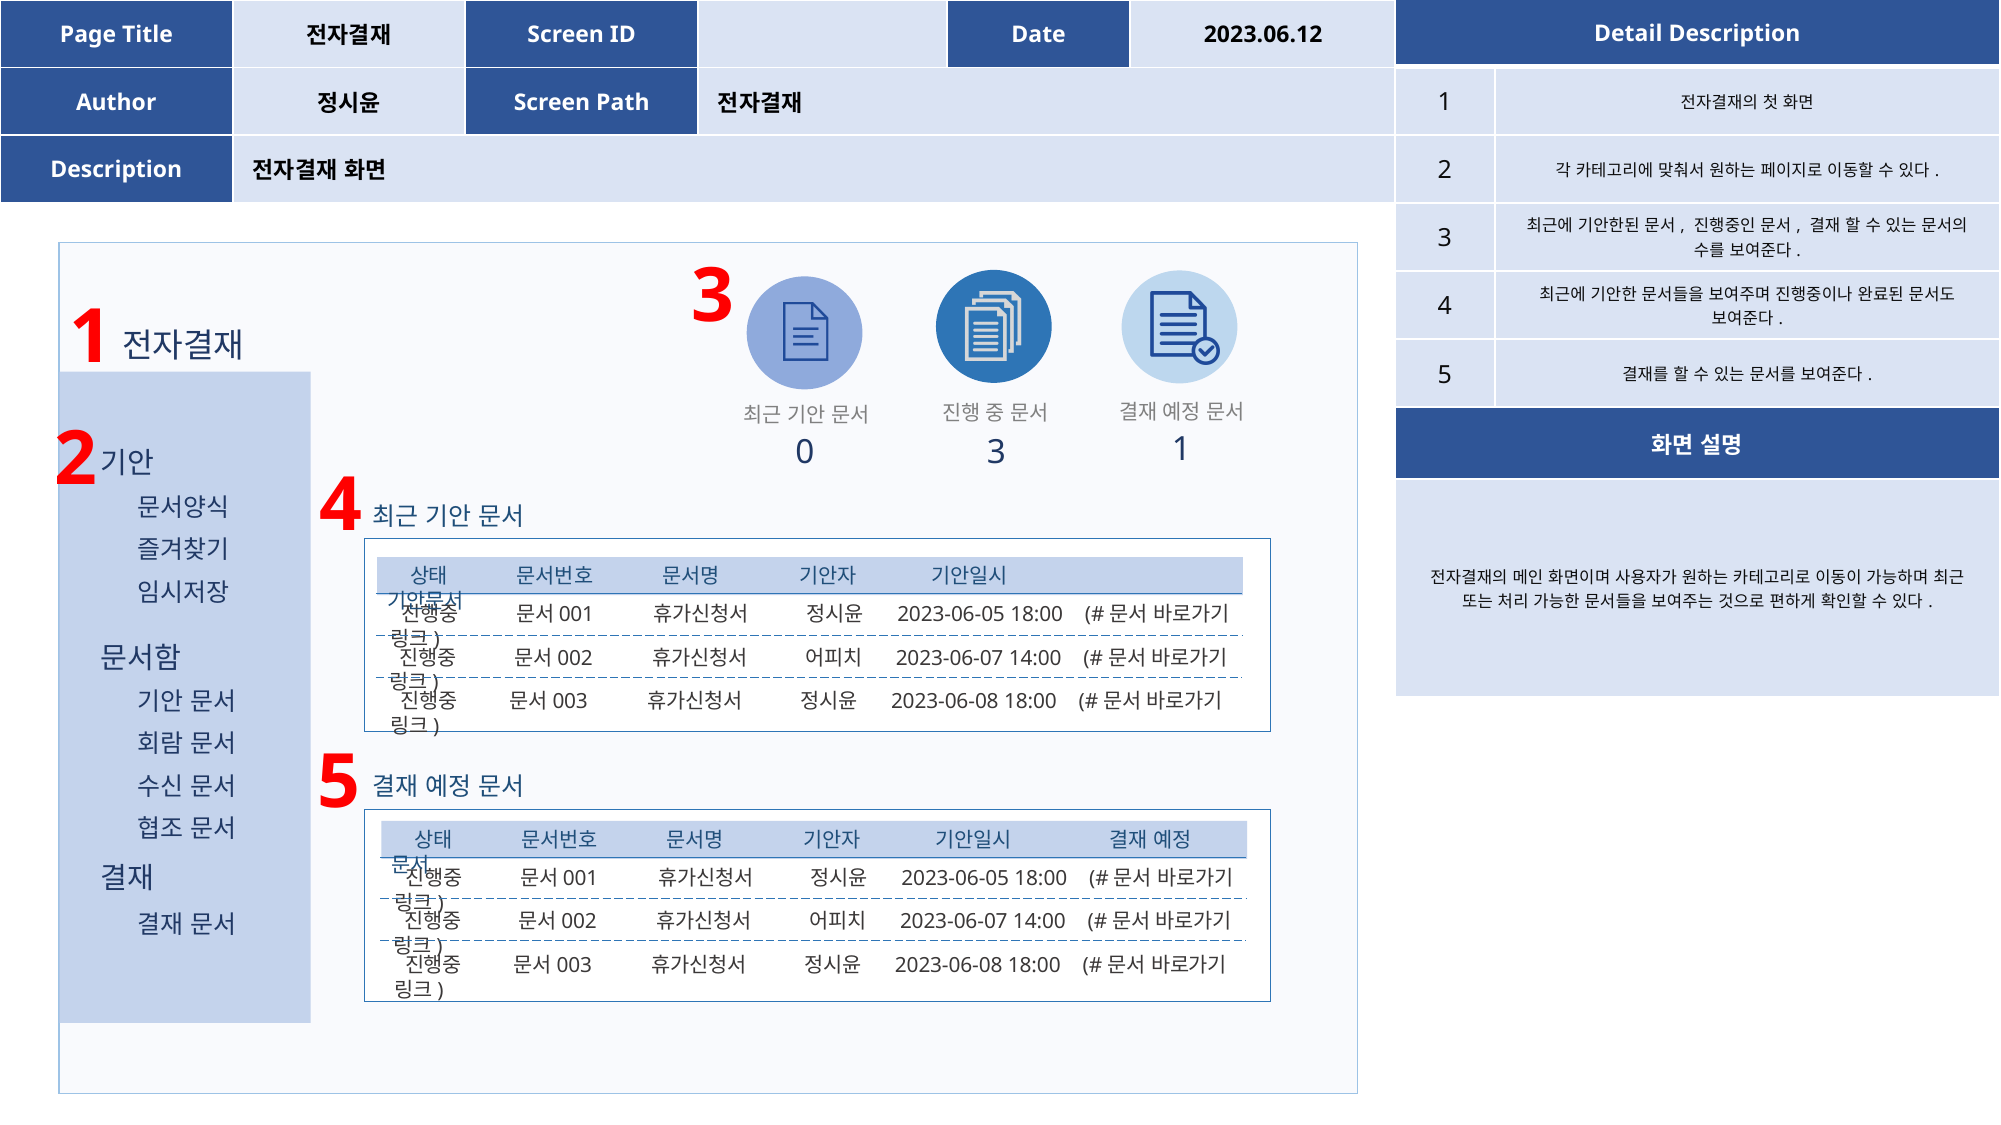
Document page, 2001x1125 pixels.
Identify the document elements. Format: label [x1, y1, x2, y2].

table_cell [1496, 272, 1999, 338]
table_cell [699, 68, 1394, 134]
table_header [948, 1, 1129, 67]
table_header [1396, 0, 1999, 64]
table_cell [234, 136, 1394, 202]
table_cell [1396, 480, 1999, 696]
table_cell [1496, 136, 1999, 202]
table_cell [1496, 204, 1999, 270]
table_cell [1496, 69, 1999, 134]
table_header [1131, 1, 1394, 67]
table_cell [1396, 69, 1494, 134]
table_header [699, 1, 946, 67]
table_cell [466, 68, 697, 134]
table_cell [1396, 204, 1494, 270]
table_cell [1, 136, 232, 202]
table_header [1, 1, 232, 67]
table_cell [1407, 272, 1494, 338]
table_cell [1496, 340, 1999, 406]
table_cell [1396, 136, 1494, 202]
table_cell [234, 68, 464, 134]
text_box [39, 238, 1407, 1094]
table_header [234, 1, 464, 67]
table_cell [1407, 340, 1494, 406]
table_cell [1407, 408, 1999, 478]
table_cell [1, 68, 232, 134]
table_header [466, 1, 697, 67]
